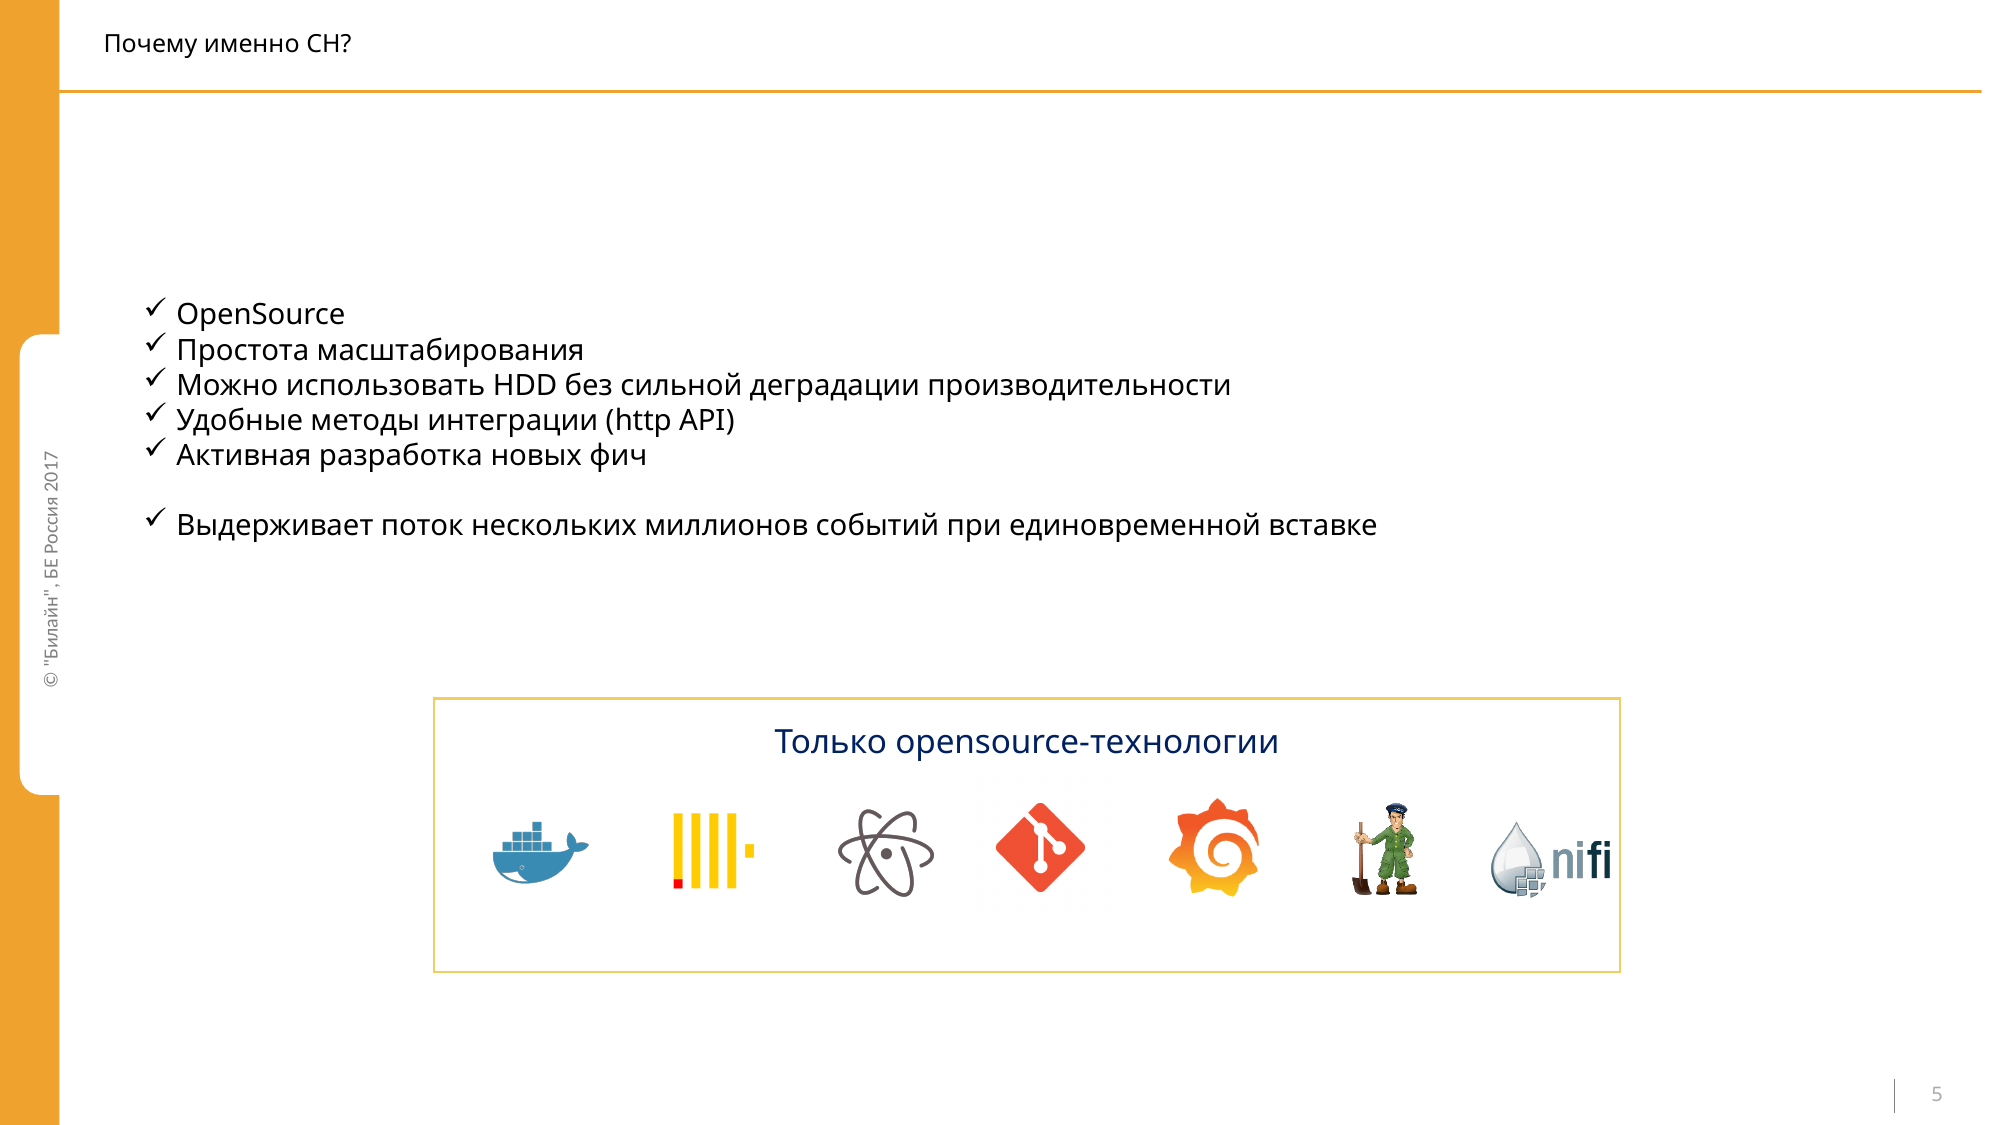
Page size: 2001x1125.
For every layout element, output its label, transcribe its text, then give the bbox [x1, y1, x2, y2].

picture [1487, 818, 1620, 900]
picture [966, 773, 1115, 922]
picture [1352, 803, 1417, 896]
title Почему именно CH? [88, 23, 1953, 67]
picture [645, 789, 774, 913]
picture [838, 809, 934, 897]
text_box [433, 697, 1621, 973]
picture [492, 804, 590, 902]
picture [1167, 798, 1268, 900]
text_box OpenSource Простота масштабирования Можно использовать HDD без сильной деградации производительности Удобные методы интеграции (http API) Активная разработка новых фич Выдерживает поток нескольких миллионов событий при единовременной вставке [143, 260, 1960, 612]
slide_number 5 [1916, 1082, 2000, 1108]
text_box Только opensource-технологии [774, 720, 1280, 761]
